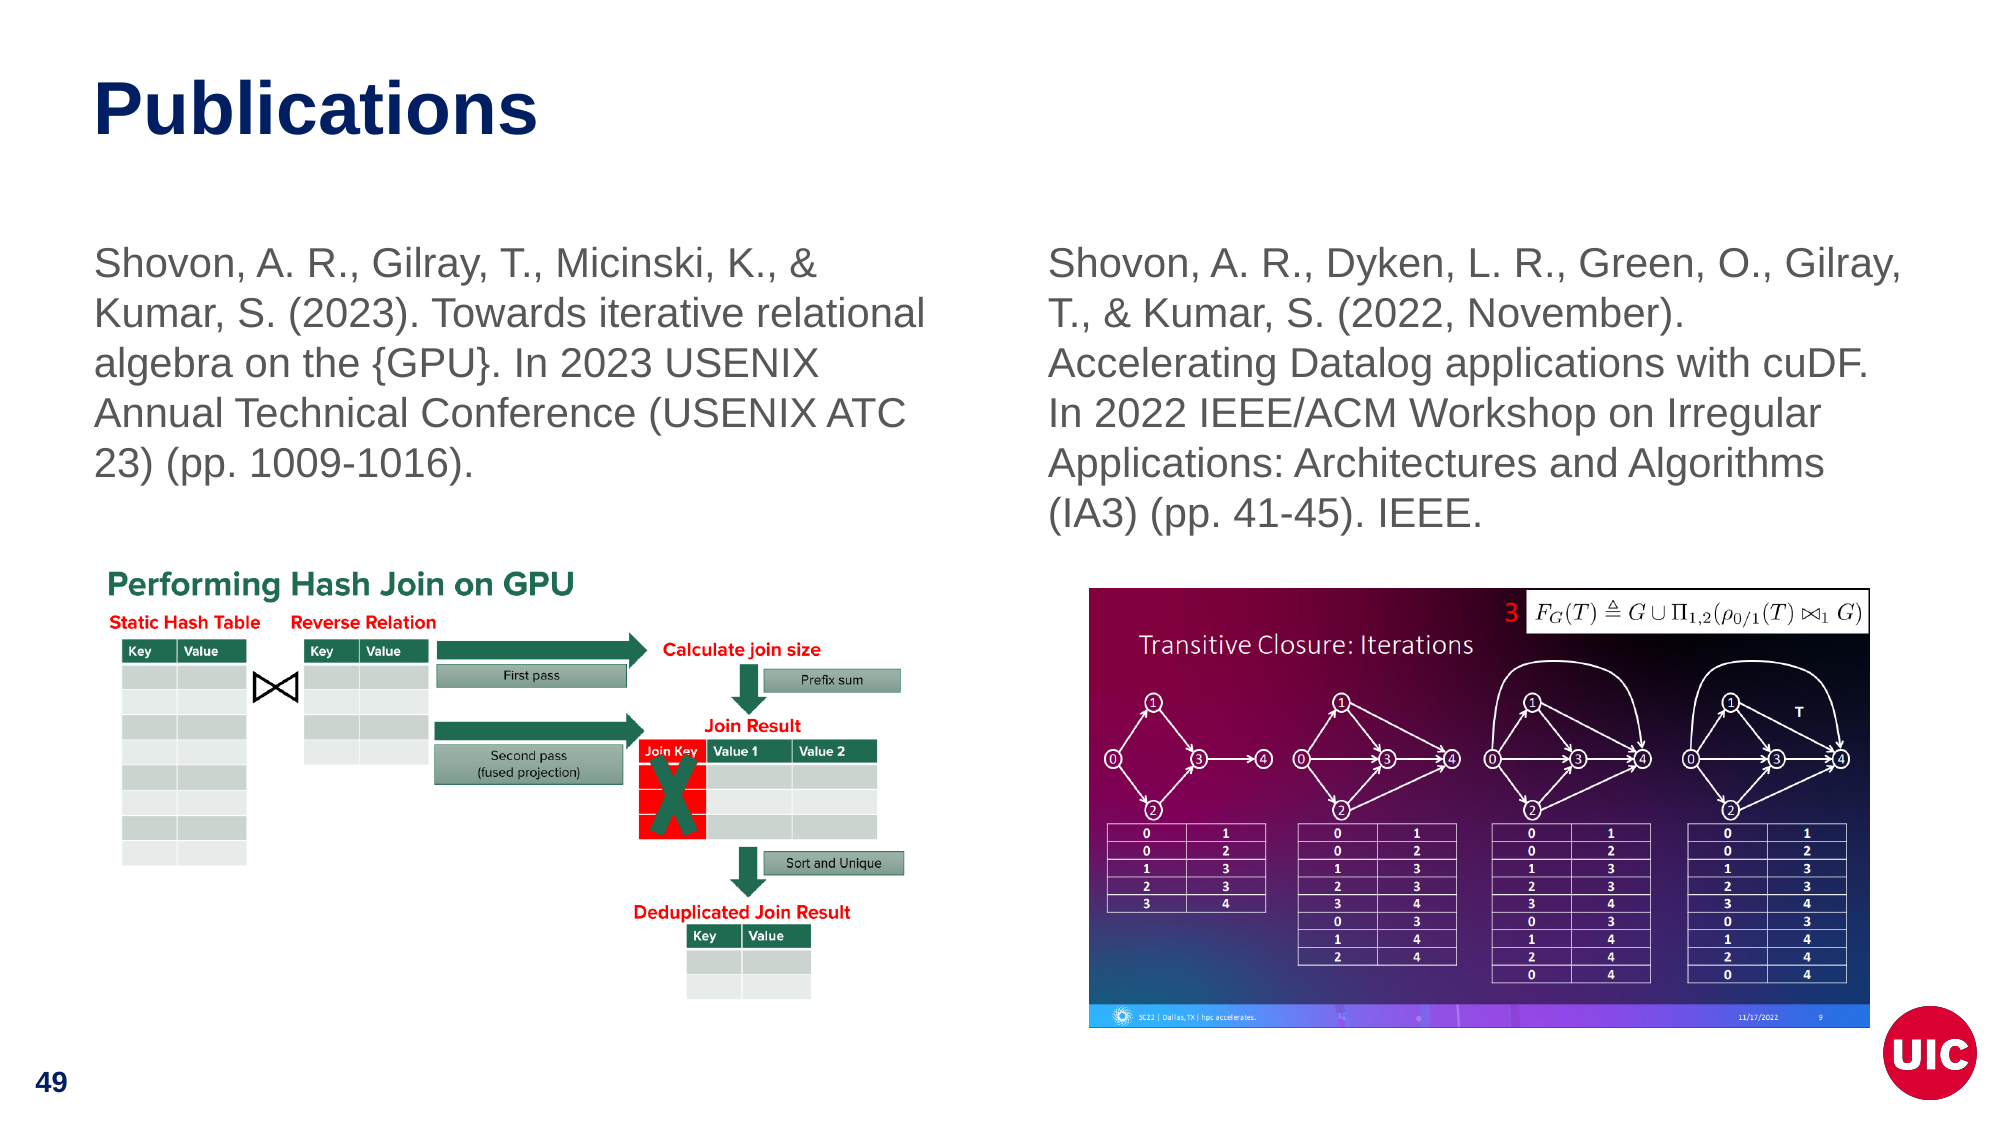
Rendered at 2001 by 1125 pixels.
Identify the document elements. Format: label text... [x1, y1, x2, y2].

title Publications [93, 70, 1907, 204]
list Shovon, A. R., Gilray, T., Micinski, K., & Kumar, S. (2023). Towards iterative relational algebra on the {GPU}. In 2023 USENIX Annual Technical Conference (USENIX ATC 23) (pp. 1009-1016). [93, 235, 957, 973]
picture [1880, 1004, 1980, 1102]
picture [1089, 588, 1870, 1028]
picture [102, 566, 911, 1005]
list Shovon, A. R., Dyken, L. R., Green, O., Gilray, T., & Kumar, S. (2022, November). Accelerating Datalog applications with cuDF. In 2022 IEEE/ACM Workshop on Irregular Applications: Architectures and Algorithms (IA3) (pp. 41-45). IEEE. [1047, 235, 1911, 973]
